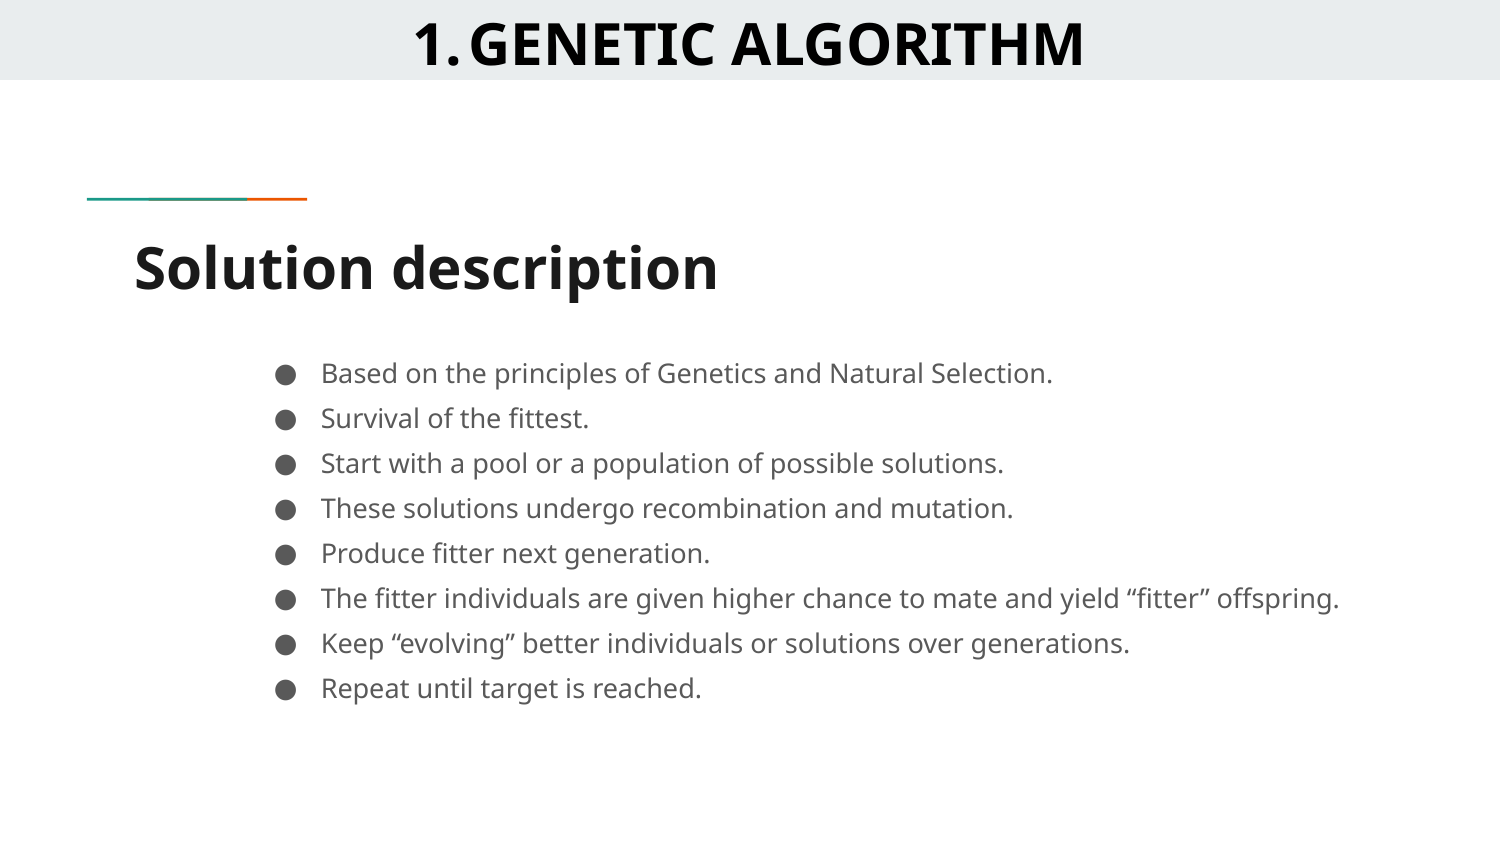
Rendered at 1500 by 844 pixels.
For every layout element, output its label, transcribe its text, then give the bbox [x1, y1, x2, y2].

list Based on the principles of Genetics and Natural Selection. Survival of the fittest. Start with a pool or a population of possible solutions. These solutions undergo recombination and mutation. Produce fitter next generation. The fitter individuals are given higher chance to mate and yield “fitter” offspring. Keep “evolving” better individuals or solutions over generations. Repeat until target is reached. [258, 341, 1381, 712]
title Solution description [119, 216, 1381, 305]
text_box GENETIC ALGORITHM [397, 0, 1103, 85]
